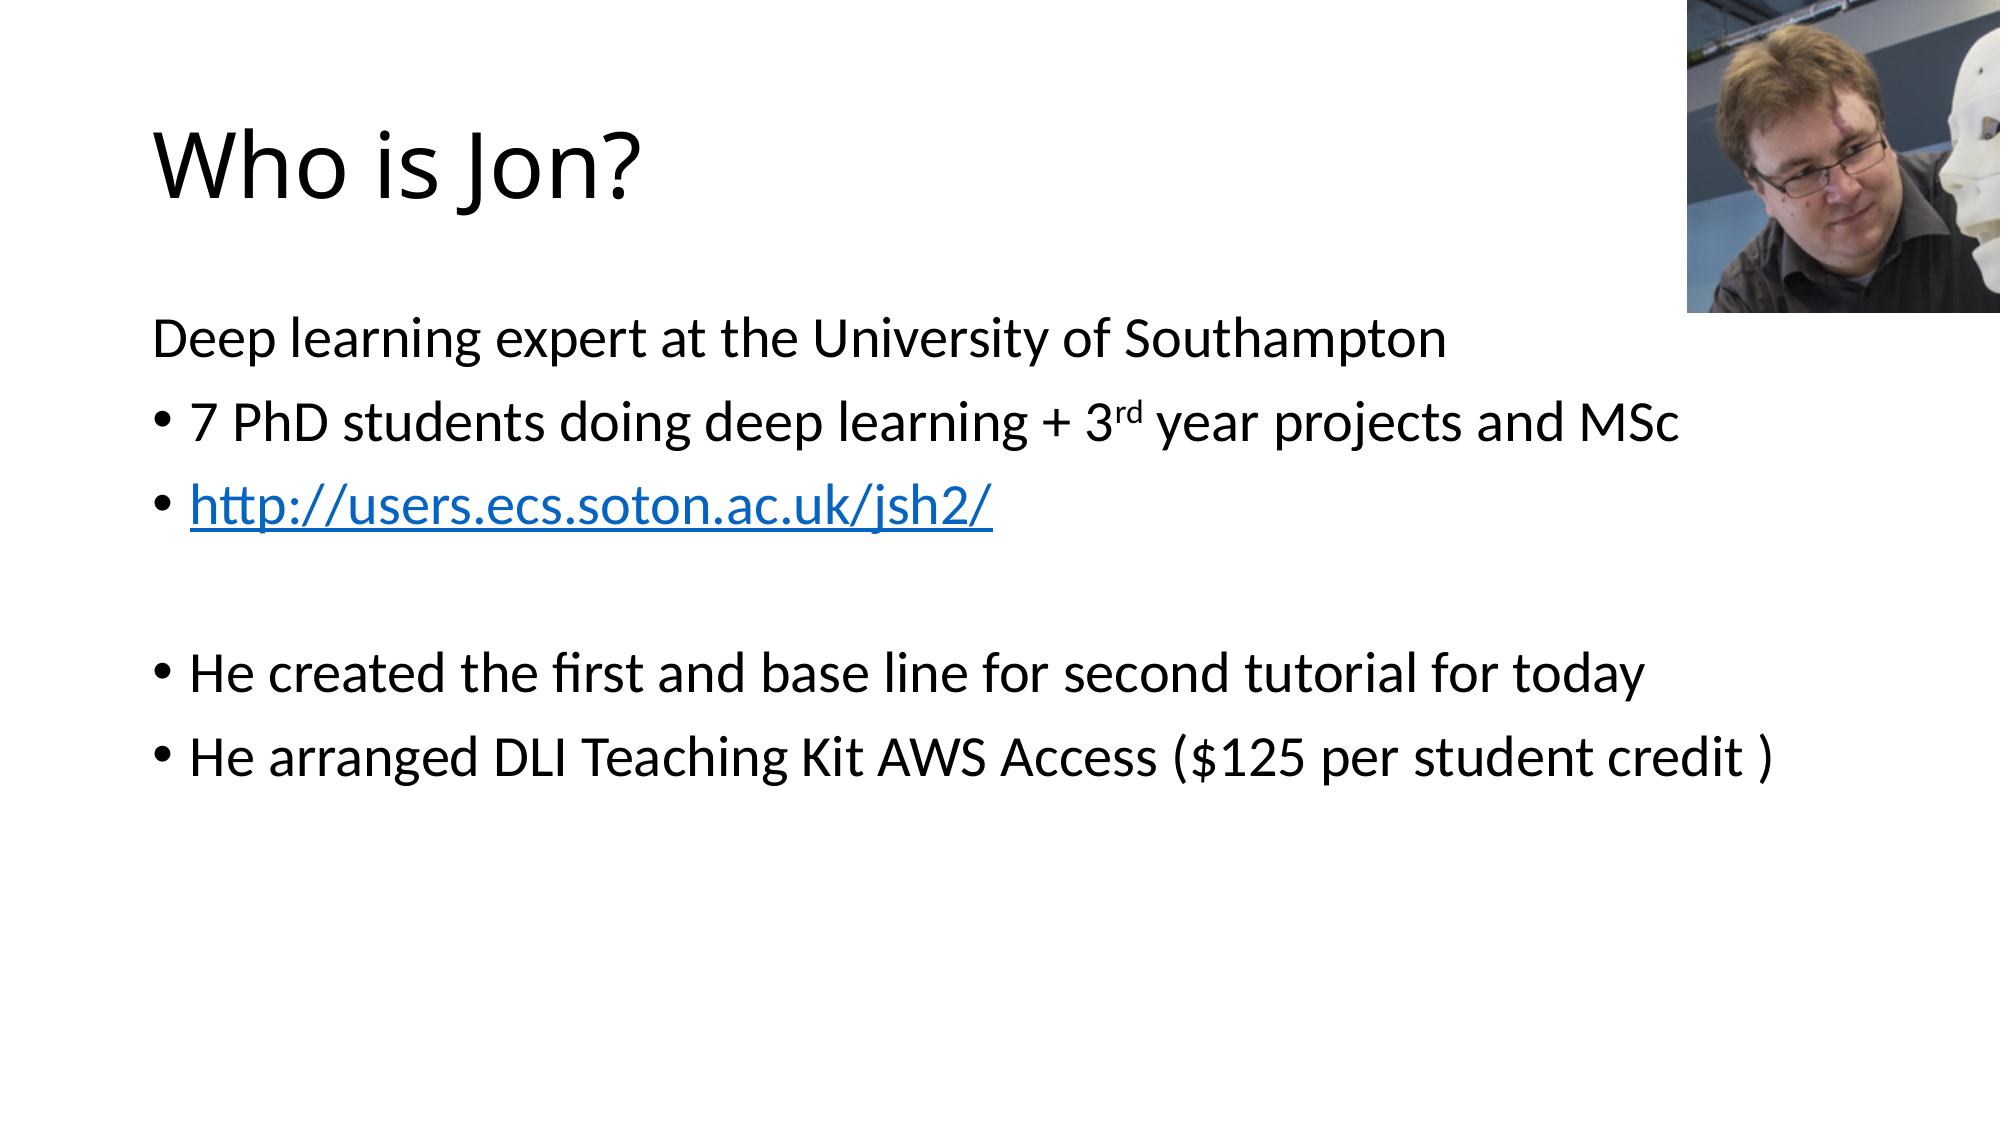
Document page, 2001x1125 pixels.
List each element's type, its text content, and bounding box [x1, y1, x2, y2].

title Who is Jon? [137, 59, 1687, 278]
picture [1687, 0, 2000, 313]
list Deep learning expert at the University of Southampton 7 PhD students doing deep learning + 3rd year projects and MSc http://users.ecs.soton.ac.uk/jsh2/ He created the first and base line for second tutorial for today He arranged DLI Teaching Kit AWS Access ($125 per student credit ) [137, 299, 1863, 1014]
